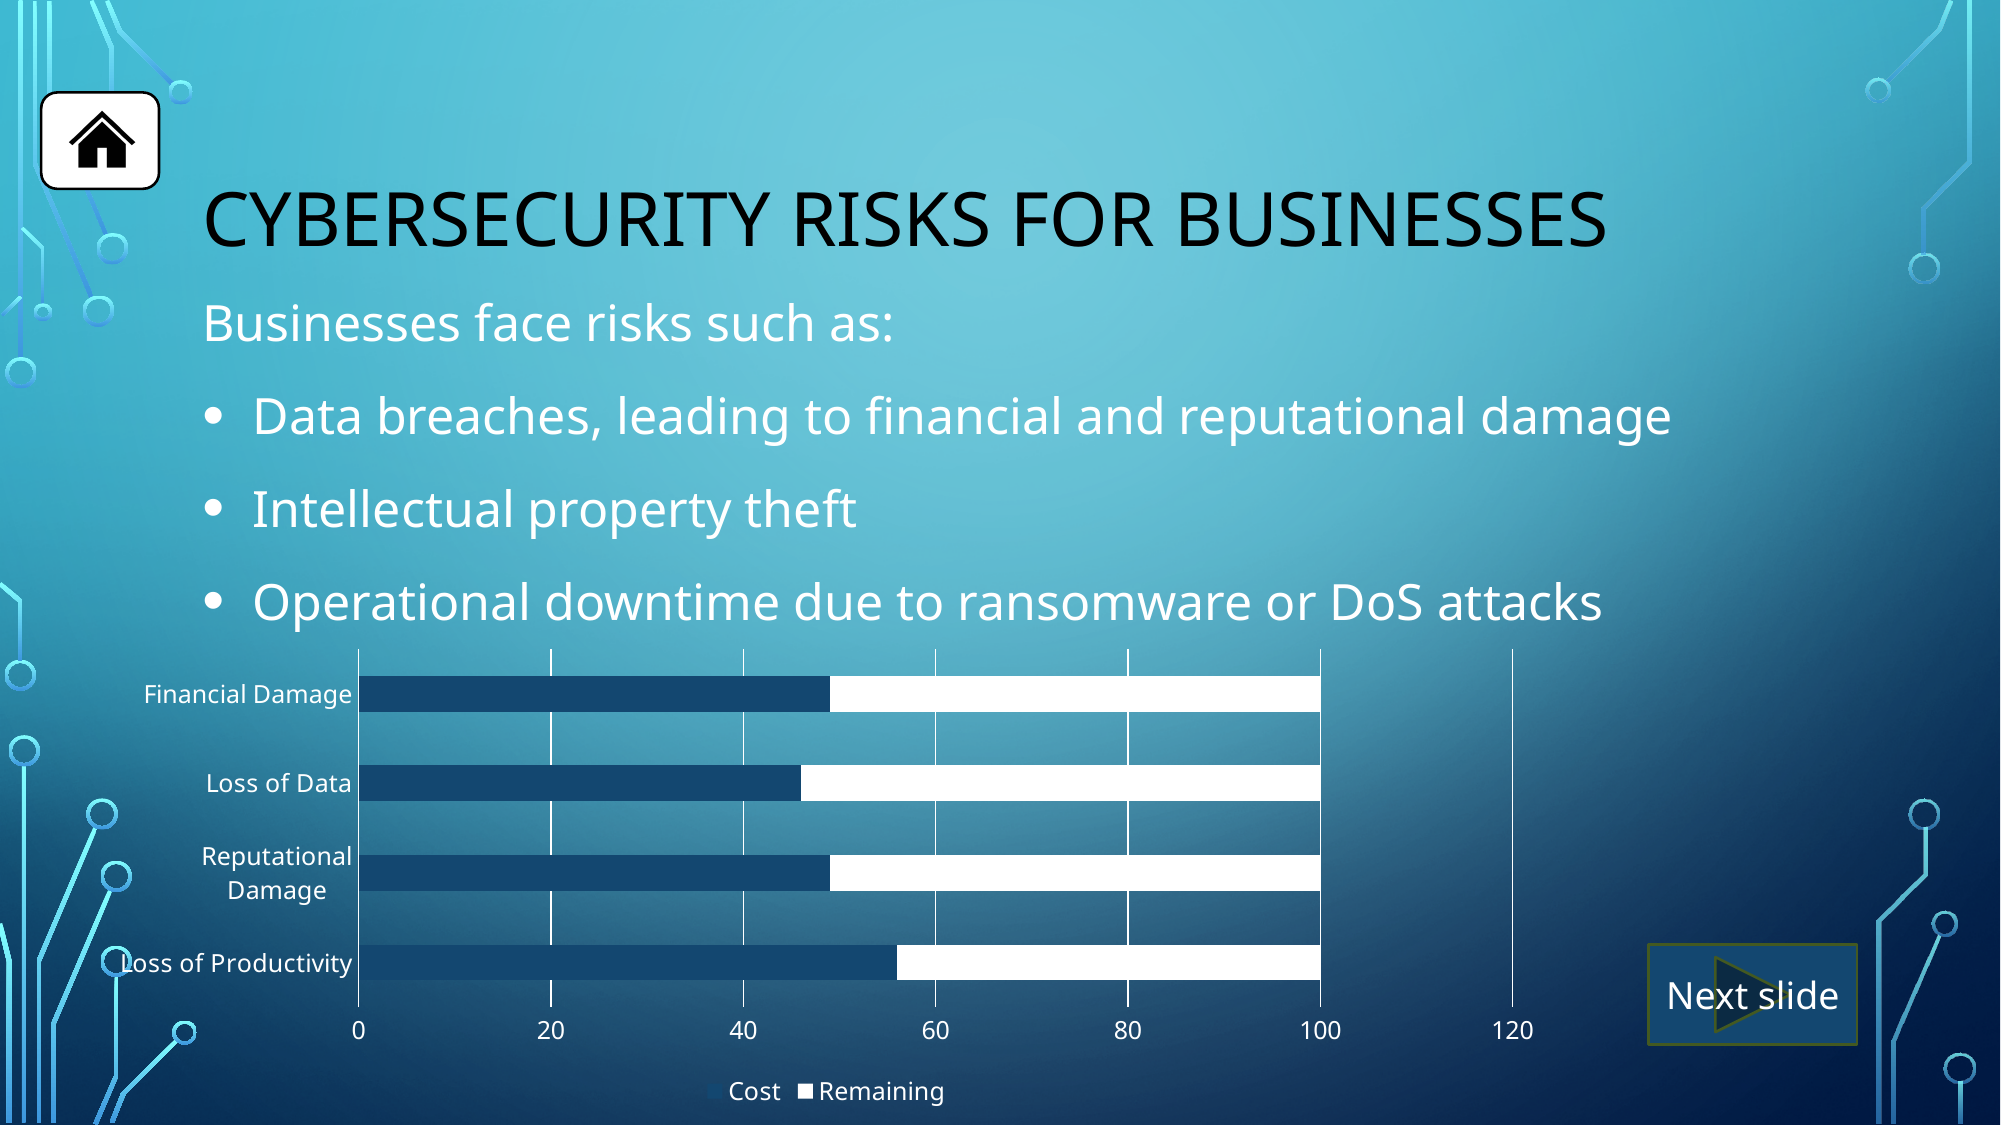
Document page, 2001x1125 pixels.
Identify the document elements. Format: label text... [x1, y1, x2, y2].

chart [106, 625, 1547, 1115]
text_box Next slide [1651, 964, 1855, 1025]
text_box [1647, 943, 1858, 1046]
text_box [39, 91, 161, 191]
title Cybersecurity Risks for Businesses [187, 101, 1813, 272]
picture [64, 101, 140, 177]
list Businesses face risks such as: Data breaches, leading to financial and reputational damage Intellectual property theft Operational downtime due to ransomware or DoS attacks [187, 272, 1813, 853]
